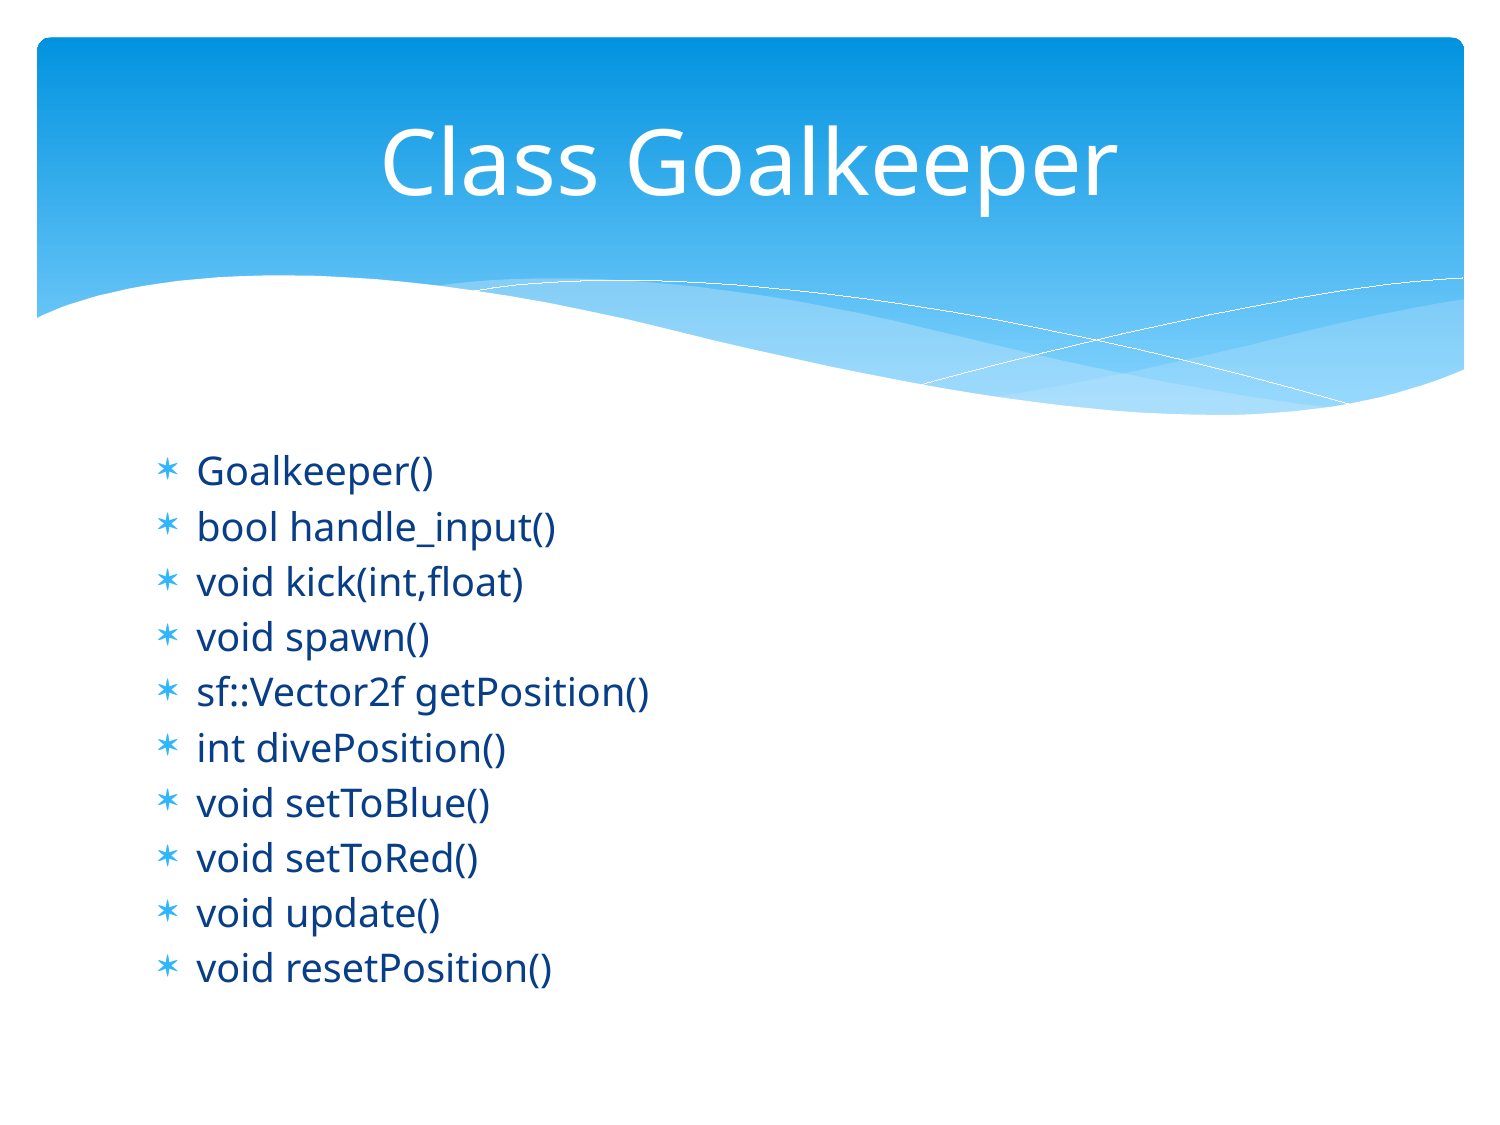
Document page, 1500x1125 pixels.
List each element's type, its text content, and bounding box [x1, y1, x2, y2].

list Goalkeeper() bool handle_input() void kick(int,float) void spawn() sf::Vector2f getPosition() int divePosition() void setToBlue() void setToRed() void update() void resetPosition() [143, 438, 1359, 1005]
title Class Goalkeeper [75, 55, 1425, 261]
